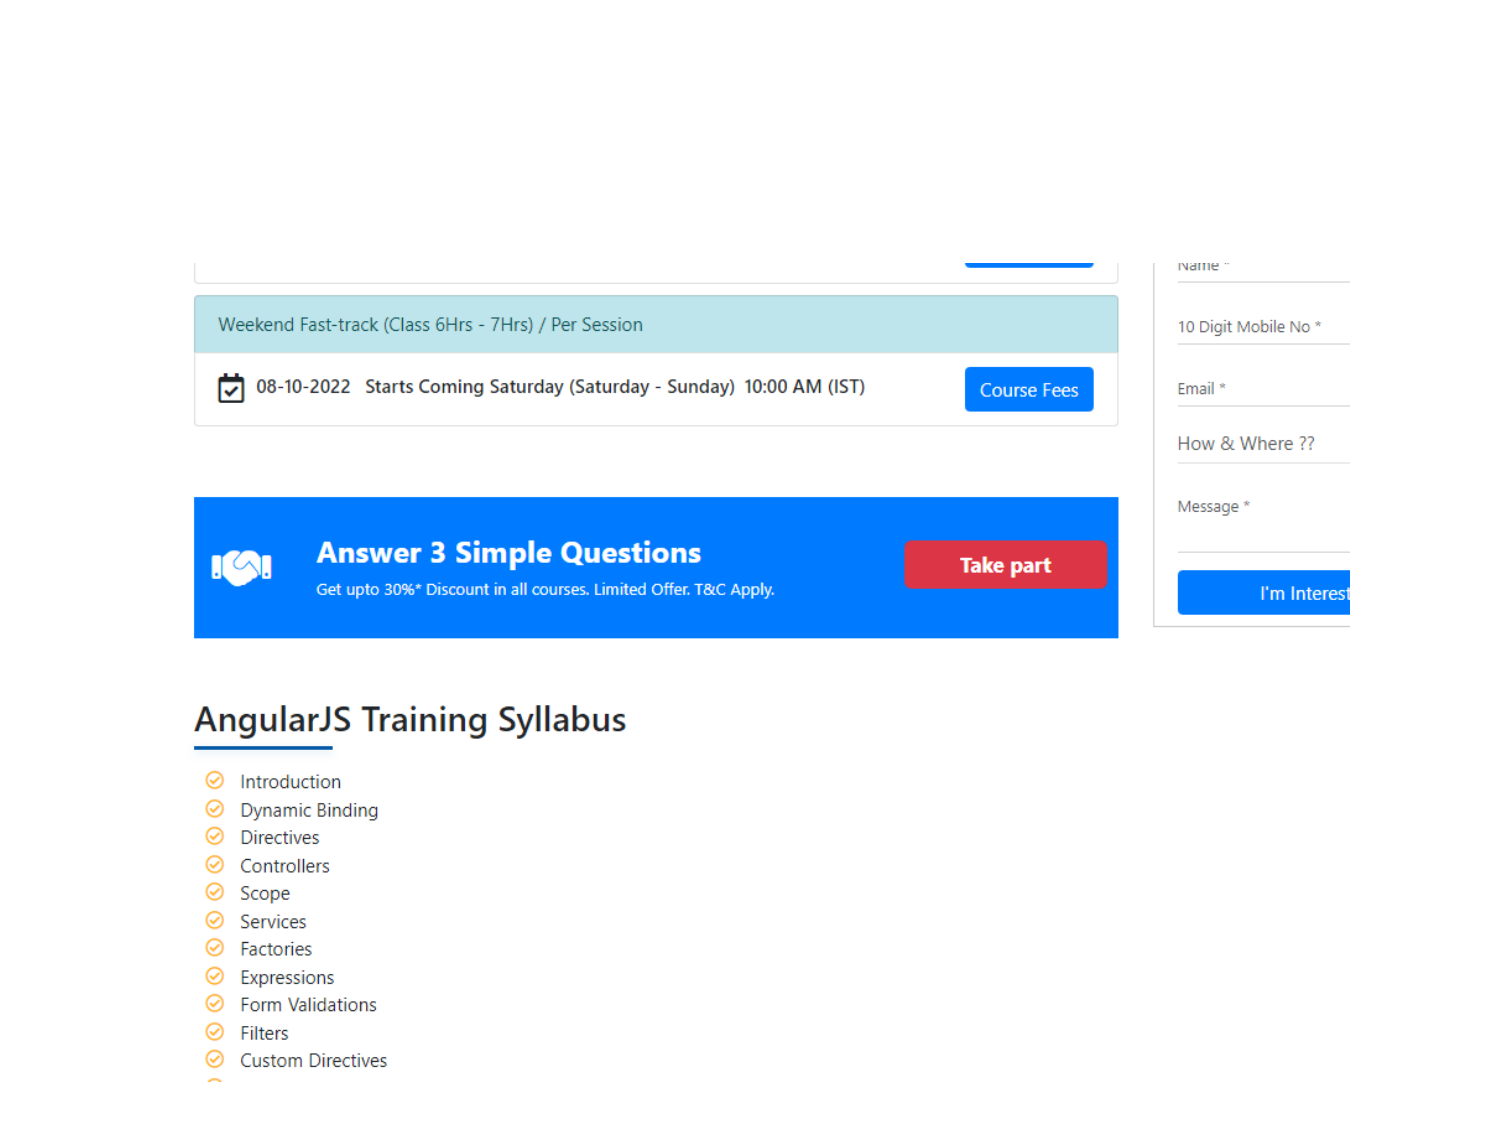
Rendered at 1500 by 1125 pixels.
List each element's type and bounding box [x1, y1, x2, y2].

list [162, 263, 1351, 1082]
